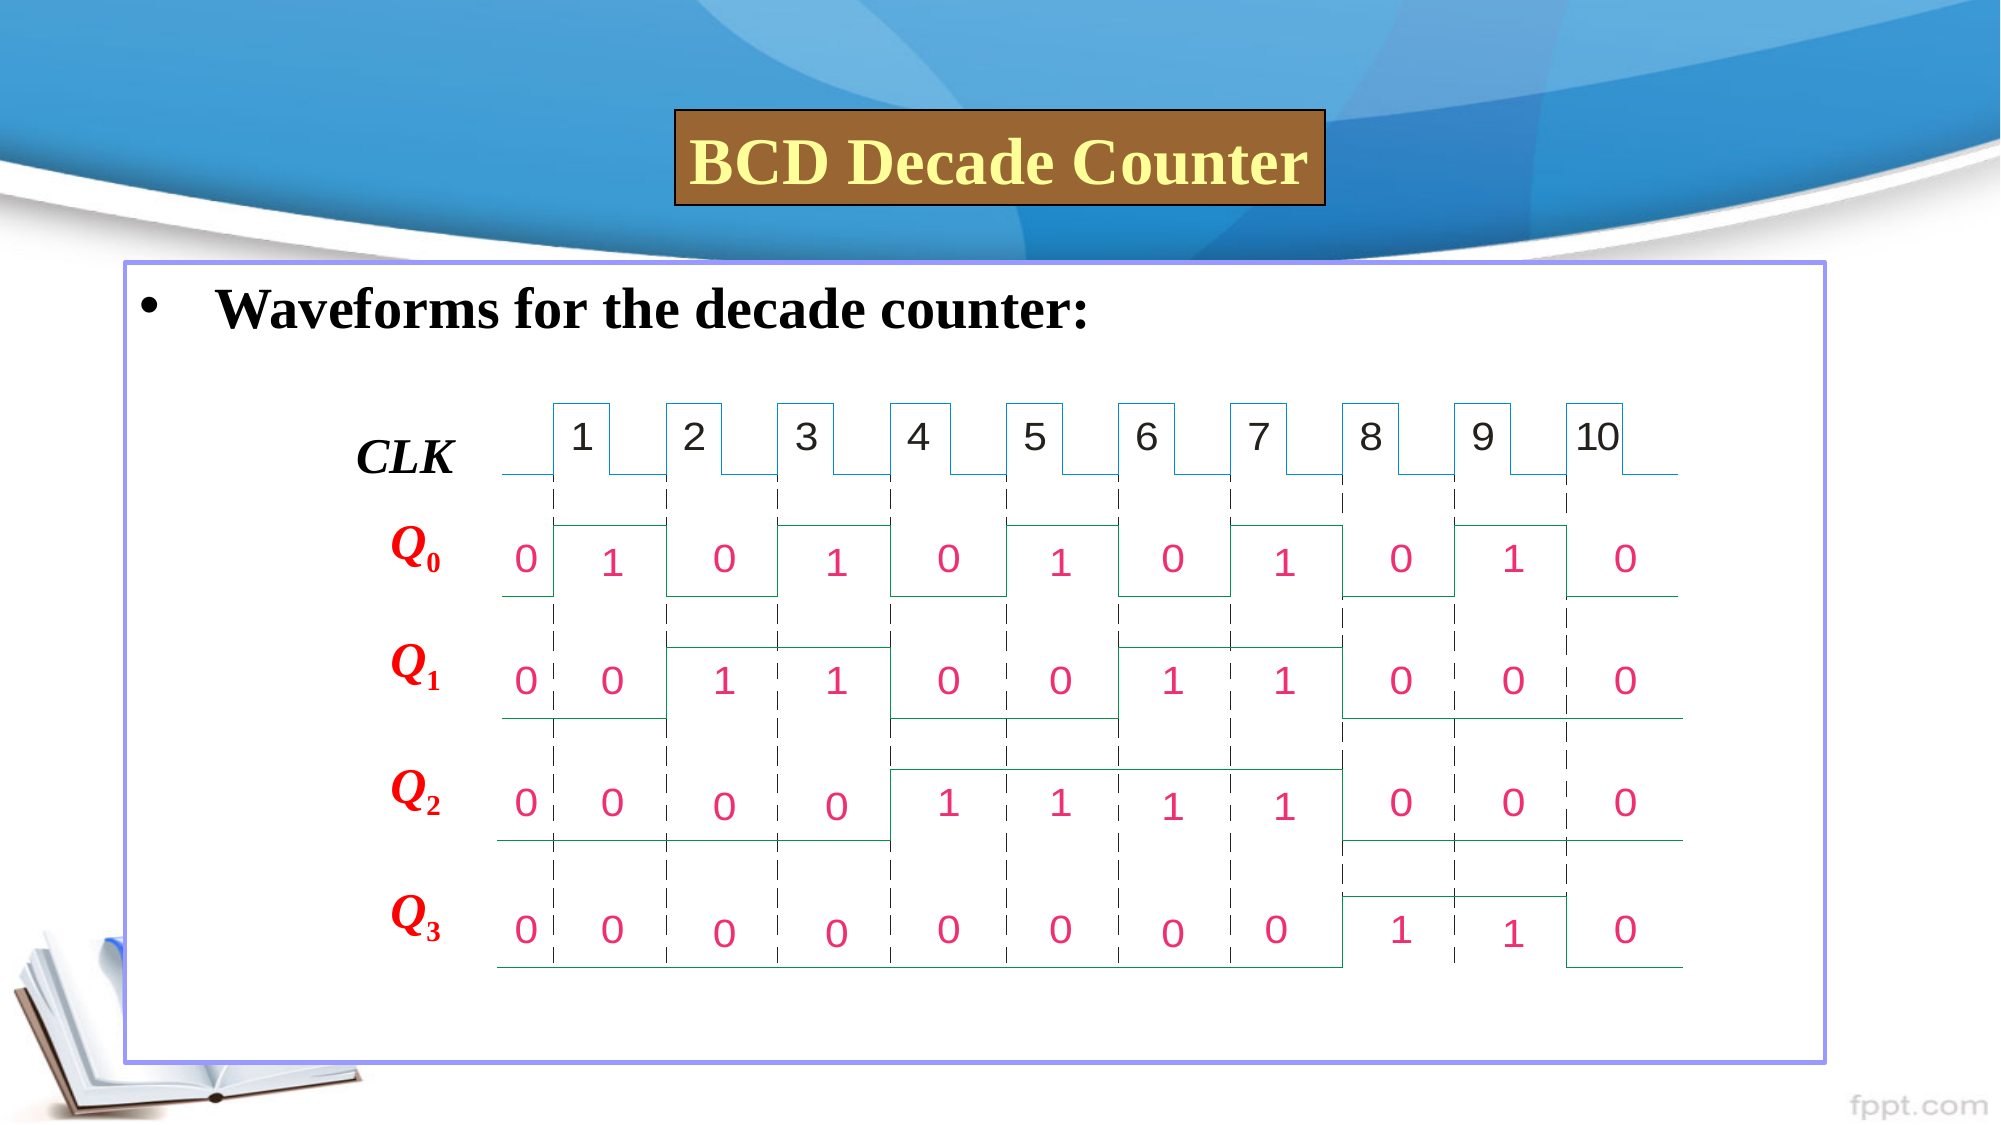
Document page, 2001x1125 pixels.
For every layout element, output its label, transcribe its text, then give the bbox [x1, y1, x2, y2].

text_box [355, 394, 1688, 976]
text_box Waveforms for the decade counter: [125, 262, 1825, 1063]
picture [0, 0, 2001, 1125]
text_box BCD Decade Counter [675, 110, 1325, 205]
text_box [350, 74, 1650, 262]
